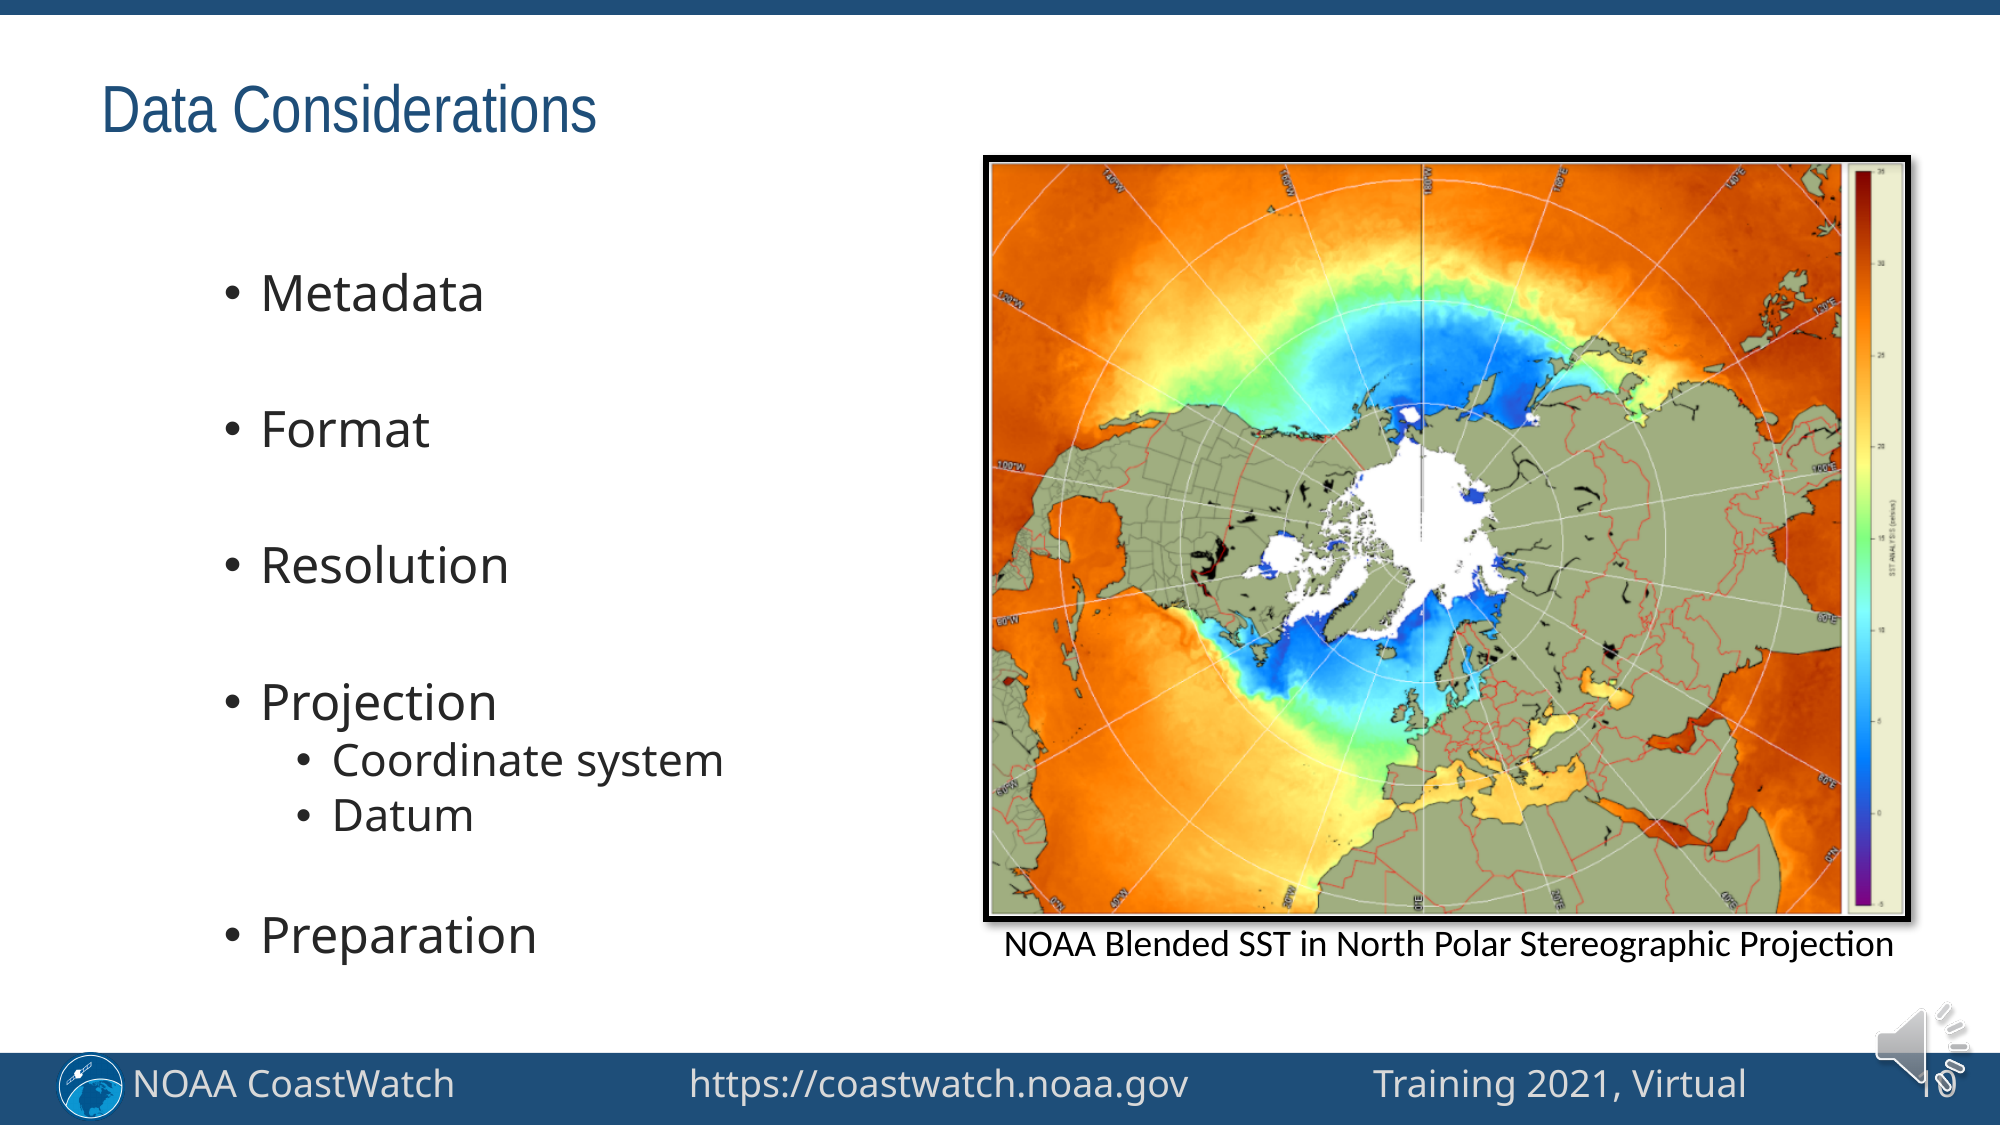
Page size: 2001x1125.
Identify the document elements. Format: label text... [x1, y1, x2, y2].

picture [56, 1052, 125, 1121]
picture [988, 161, 1906, 917]
title Data Considerations [86, 1, 1812, 220]
text_box NOAA Blended SST in North Polar Stereographic Projection [988, 911, 1921, 972]
picture [1874, 999, 1976, 1101]
list Metadata Format Resolution Projection Coordinate system Datum Preparation [209, 260, 1934, 974]
